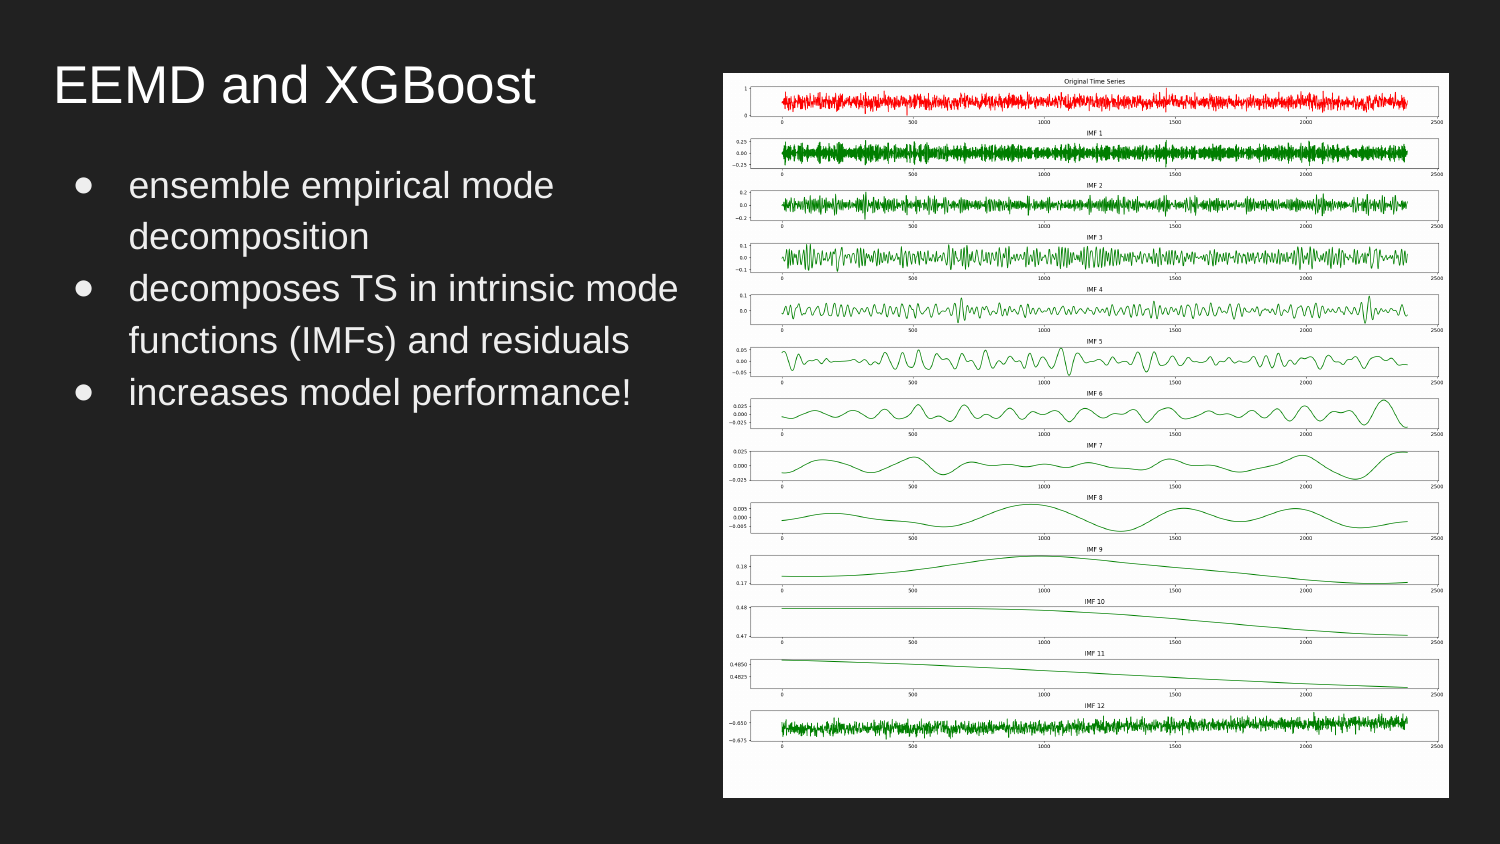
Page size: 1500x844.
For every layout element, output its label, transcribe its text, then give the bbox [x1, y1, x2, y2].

list ensemble empirical mode decomposition decomposes TS in intrinsic mode functions (IMFs) and residuals increases model performance! [38, 139, 709, 799]
title EEMD and XGBoost [38, 35, 1437, 130]
picture [723, 73, 1449, 799]
